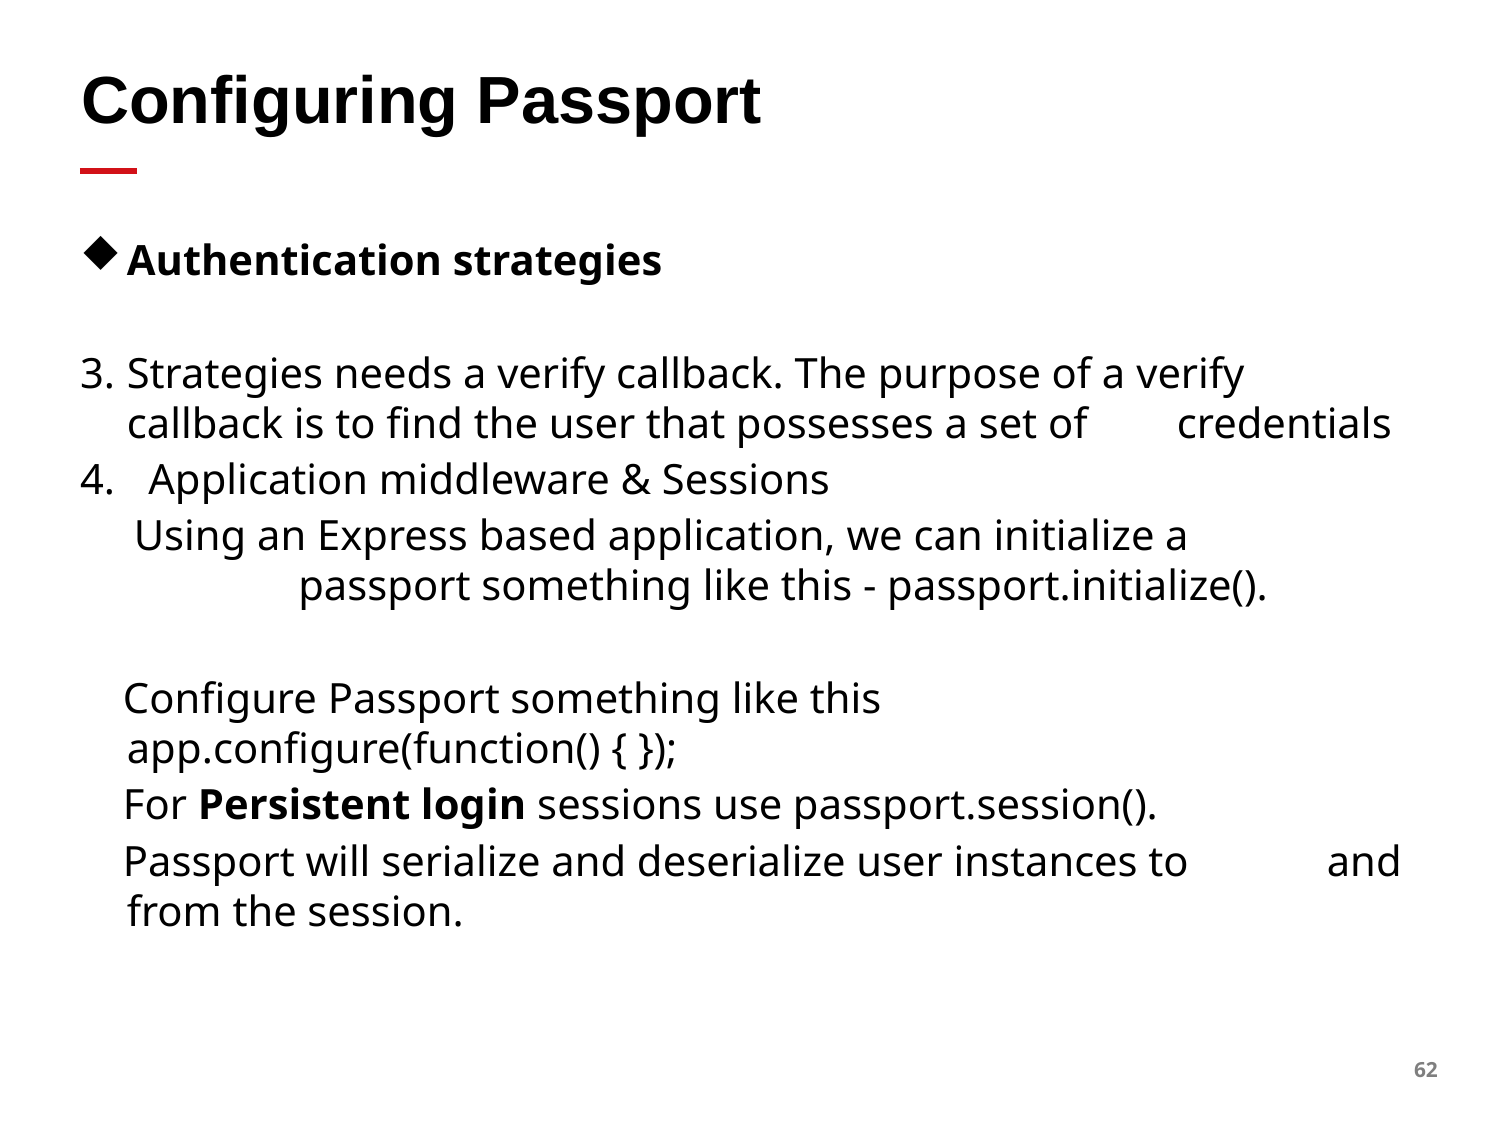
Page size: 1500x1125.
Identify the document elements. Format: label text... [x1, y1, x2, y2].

list Authentication strategies 3. Strategies needs a verify callback. The purpose of a verify callback is to find the user that possesses a set of credentials 4. Application middleware & Sessions Using an Express based application, we can initialize a passport something like this - passport.initialize(). Configure Passport something like this app.configure(function() { }); For Persistent login sessions use passport.session(). Passport will serialize and deserialize user instances to and from the session. [79, 234, 1420, 1022]
title Configuring Passport [81, 68, 1421, 138]
